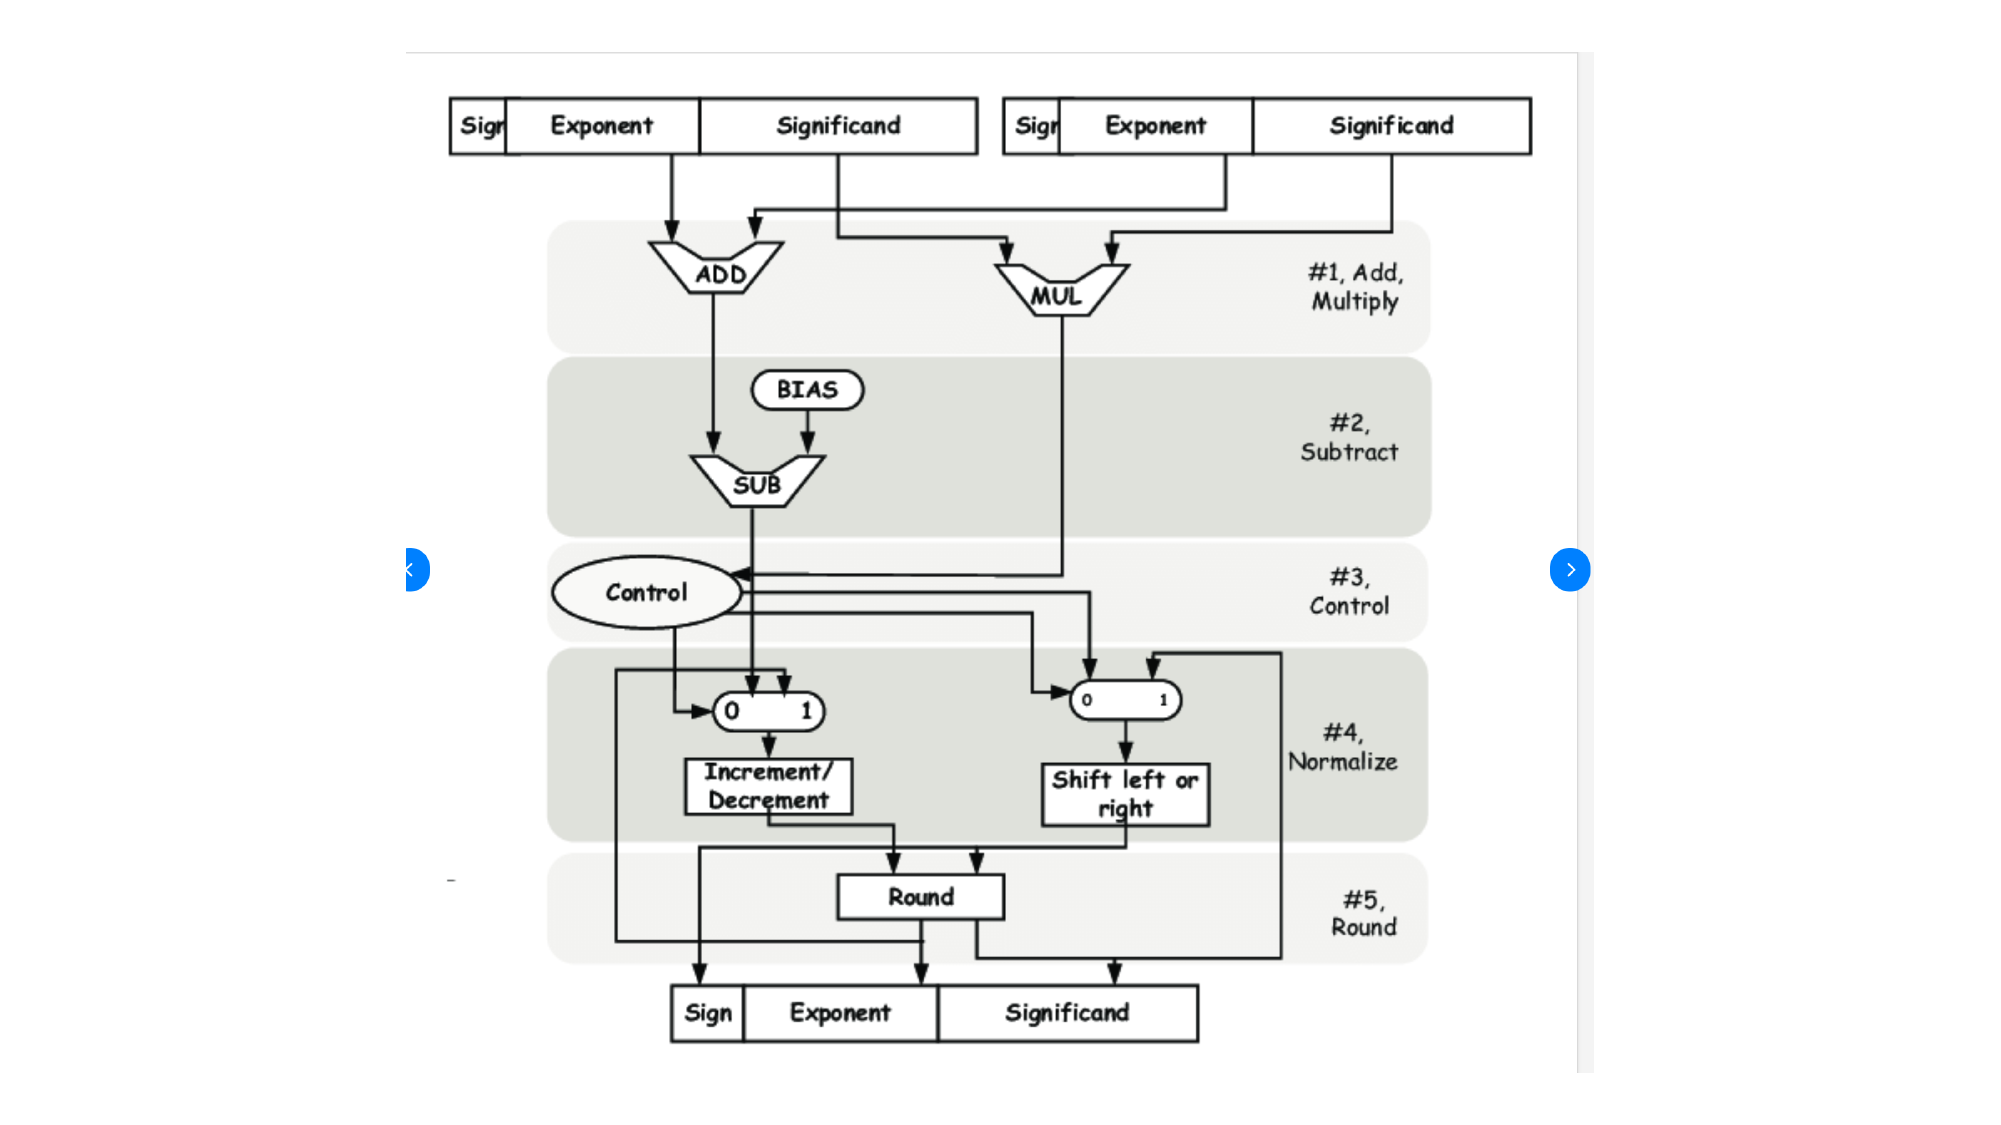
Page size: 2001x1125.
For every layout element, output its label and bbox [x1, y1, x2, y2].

picture [406, 52, 1594, 1073]
